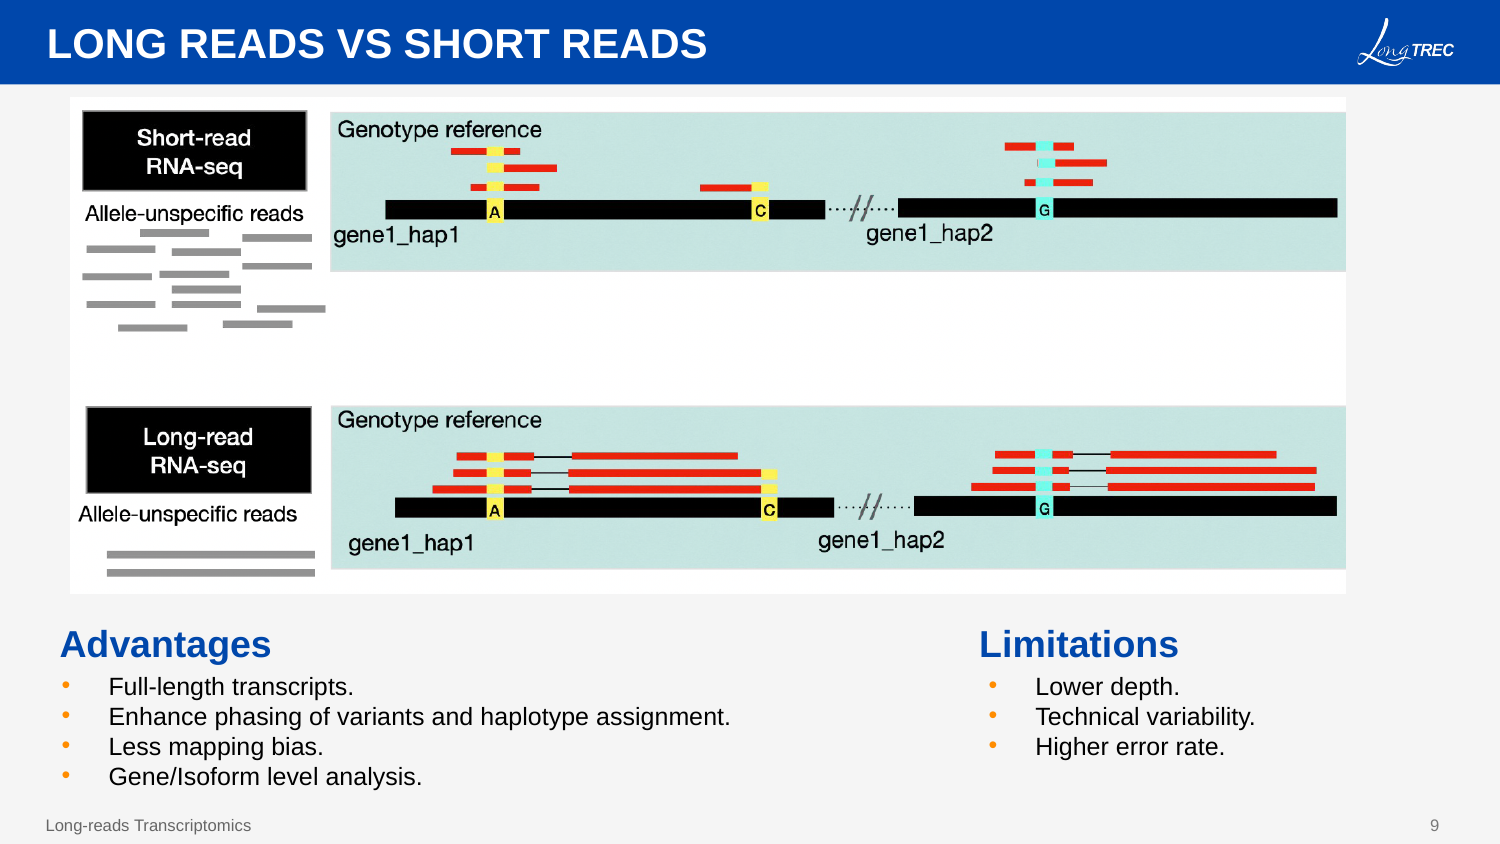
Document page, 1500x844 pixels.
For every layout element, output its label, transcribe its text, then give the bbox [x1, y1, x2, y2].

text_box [973, 619, 1346, 769]
text_box LONG READS VS SHORT READS [46, 17, 1136, 68]
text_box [46, 619, 773, 800]
picture [0, 85, 1500, 844]
picture [1357, 18, 1454, 66]
slide_number 9 [1116, 802, 1455, 844]
